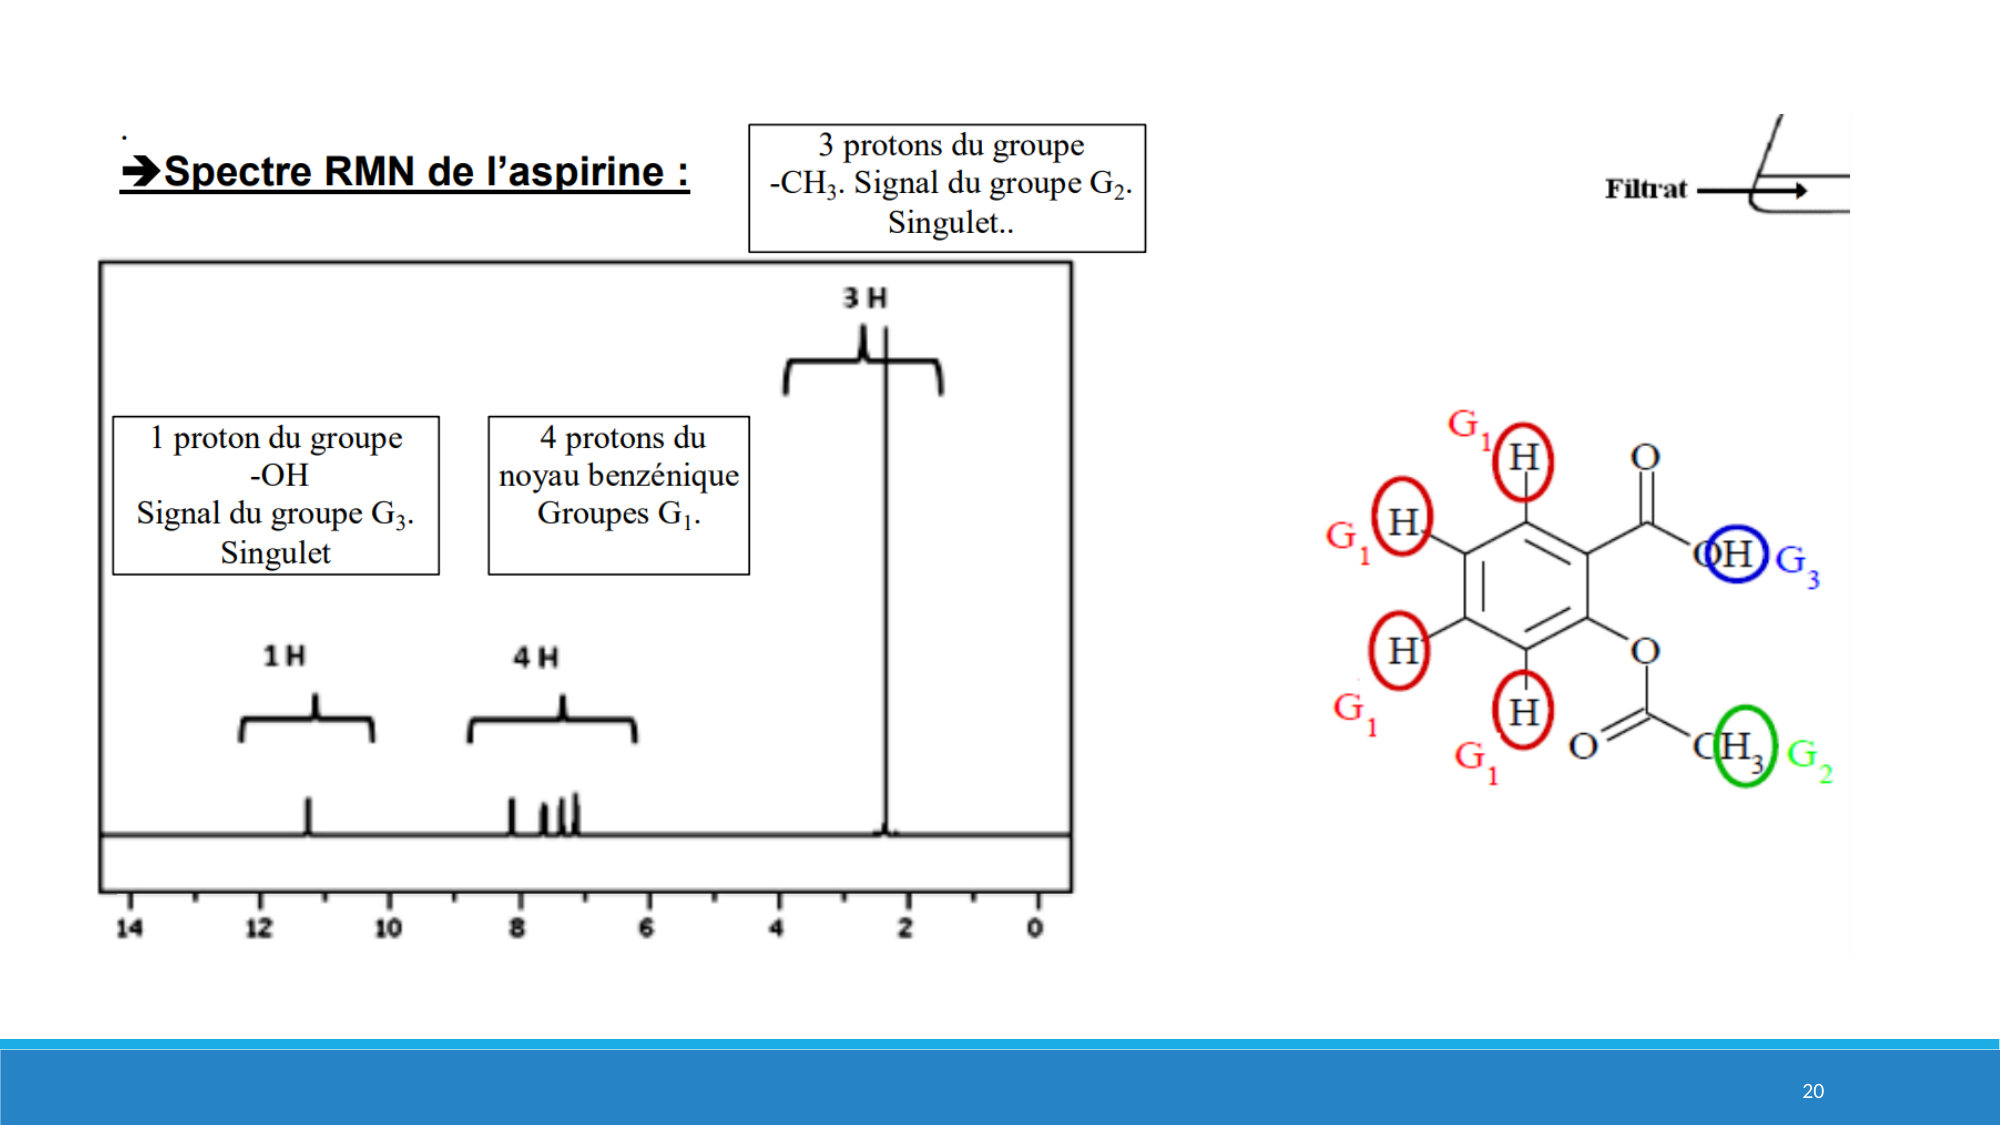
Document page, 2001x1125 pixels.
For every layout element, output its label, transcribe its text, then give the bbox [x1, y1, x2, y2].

slide_number 20 [1624, 1059, 1840, 1120]
picture [95, 114, 1851, 958]
